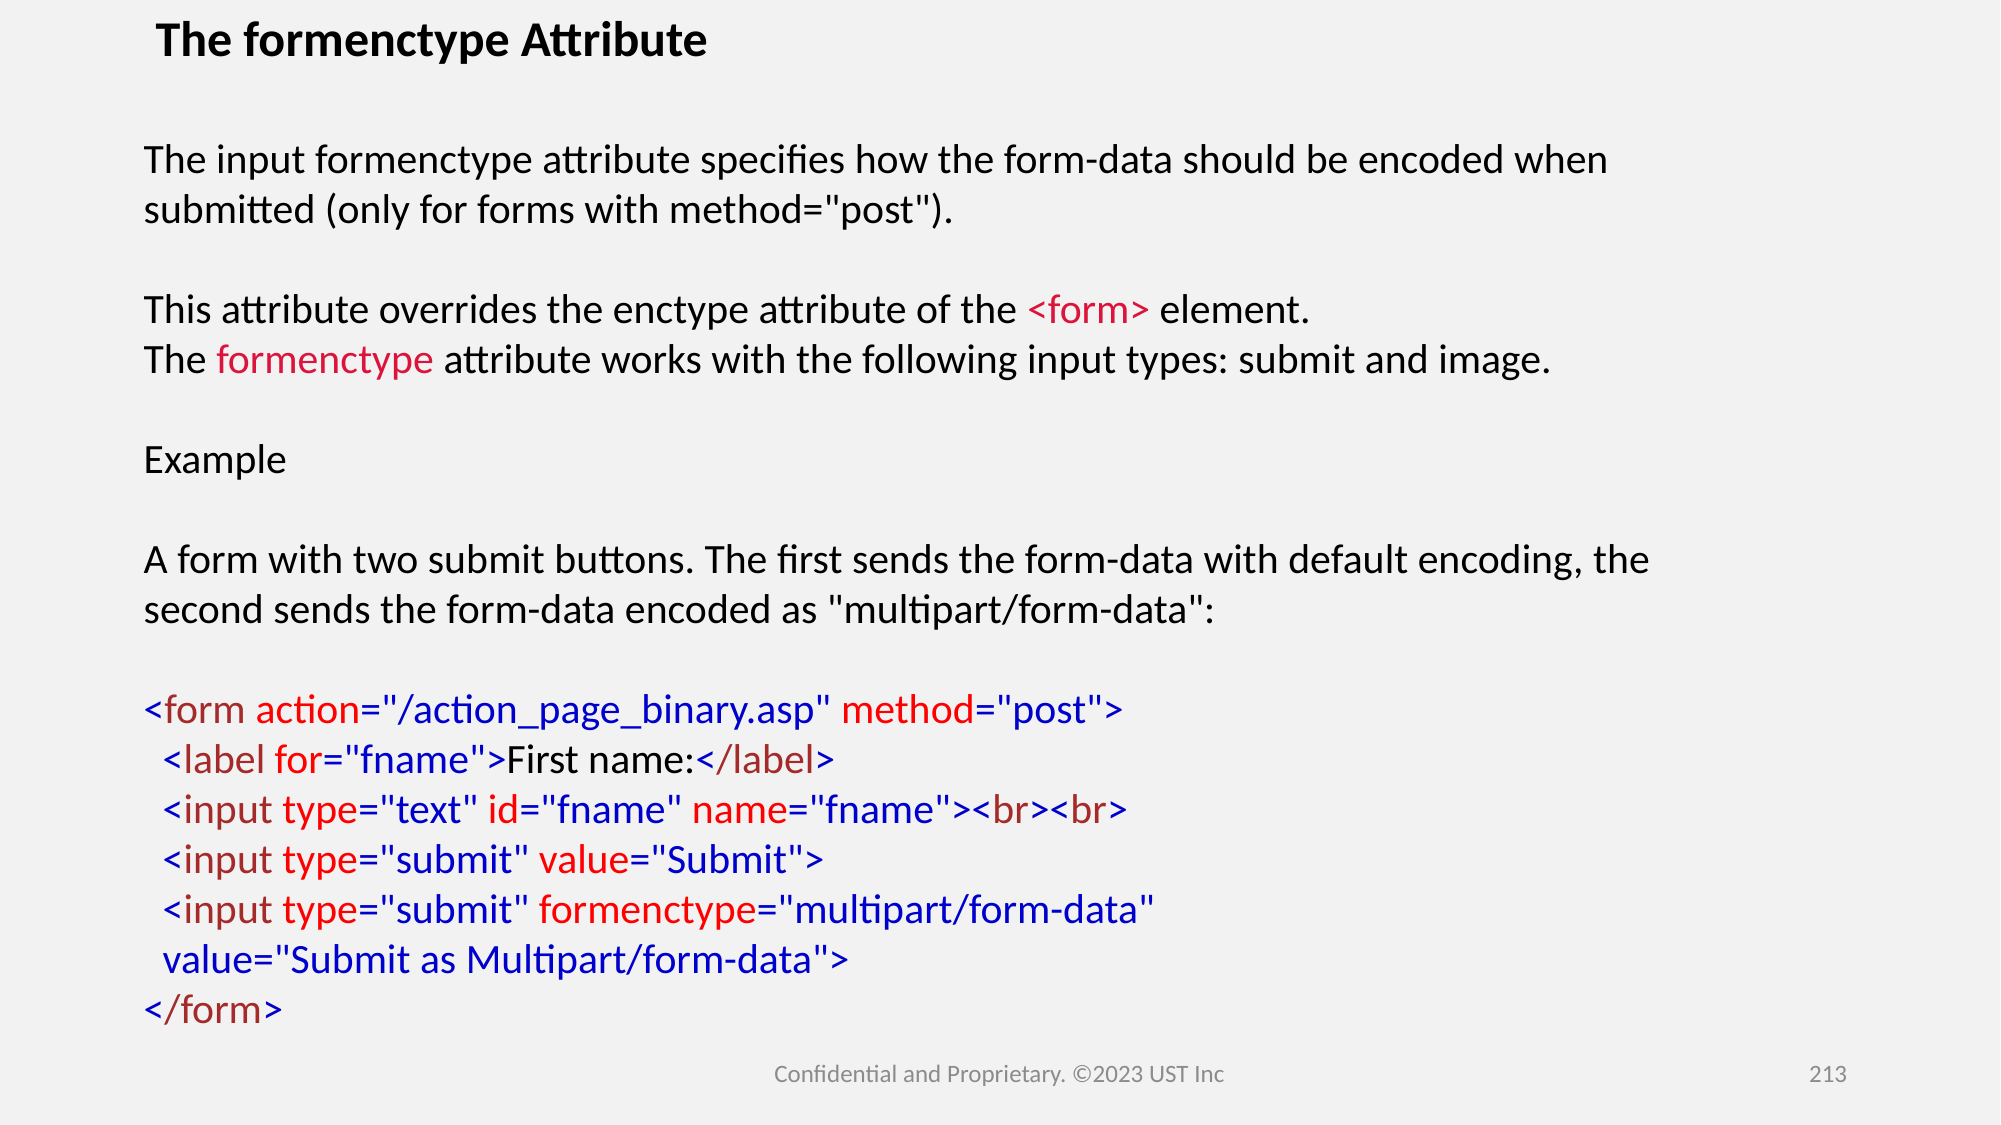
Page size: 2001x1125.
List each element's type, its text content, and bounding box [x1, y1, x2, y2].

text_box The input formenctype attribute specifies how the form-data should be encoded when submitted (only for forms with method="post"). This attribute overrides the enctype attribute of the <form> element. The formenctype attribute works with the following input types: submit and image. Example A form with two submit buttons. The first sends the form-data with default encoding, the second sends the form-data encoded as "multipart/form-data": <form action="/action_page_binary.asp" method="post"> <label for="fname">First name:</label> <input type="text" id="fname" name="fname"><br><br> <input type="submit" value="Submit"> <input type="submit" formenctype="multipart/form-data" value="Submit as Multipart/form-data"> </form> [128, 124, 1775, 1117]
slide_number 213 [1775, 1042, 1863, 1103]
text_box The formenctype Attribute [140, 0, 942, 74]
